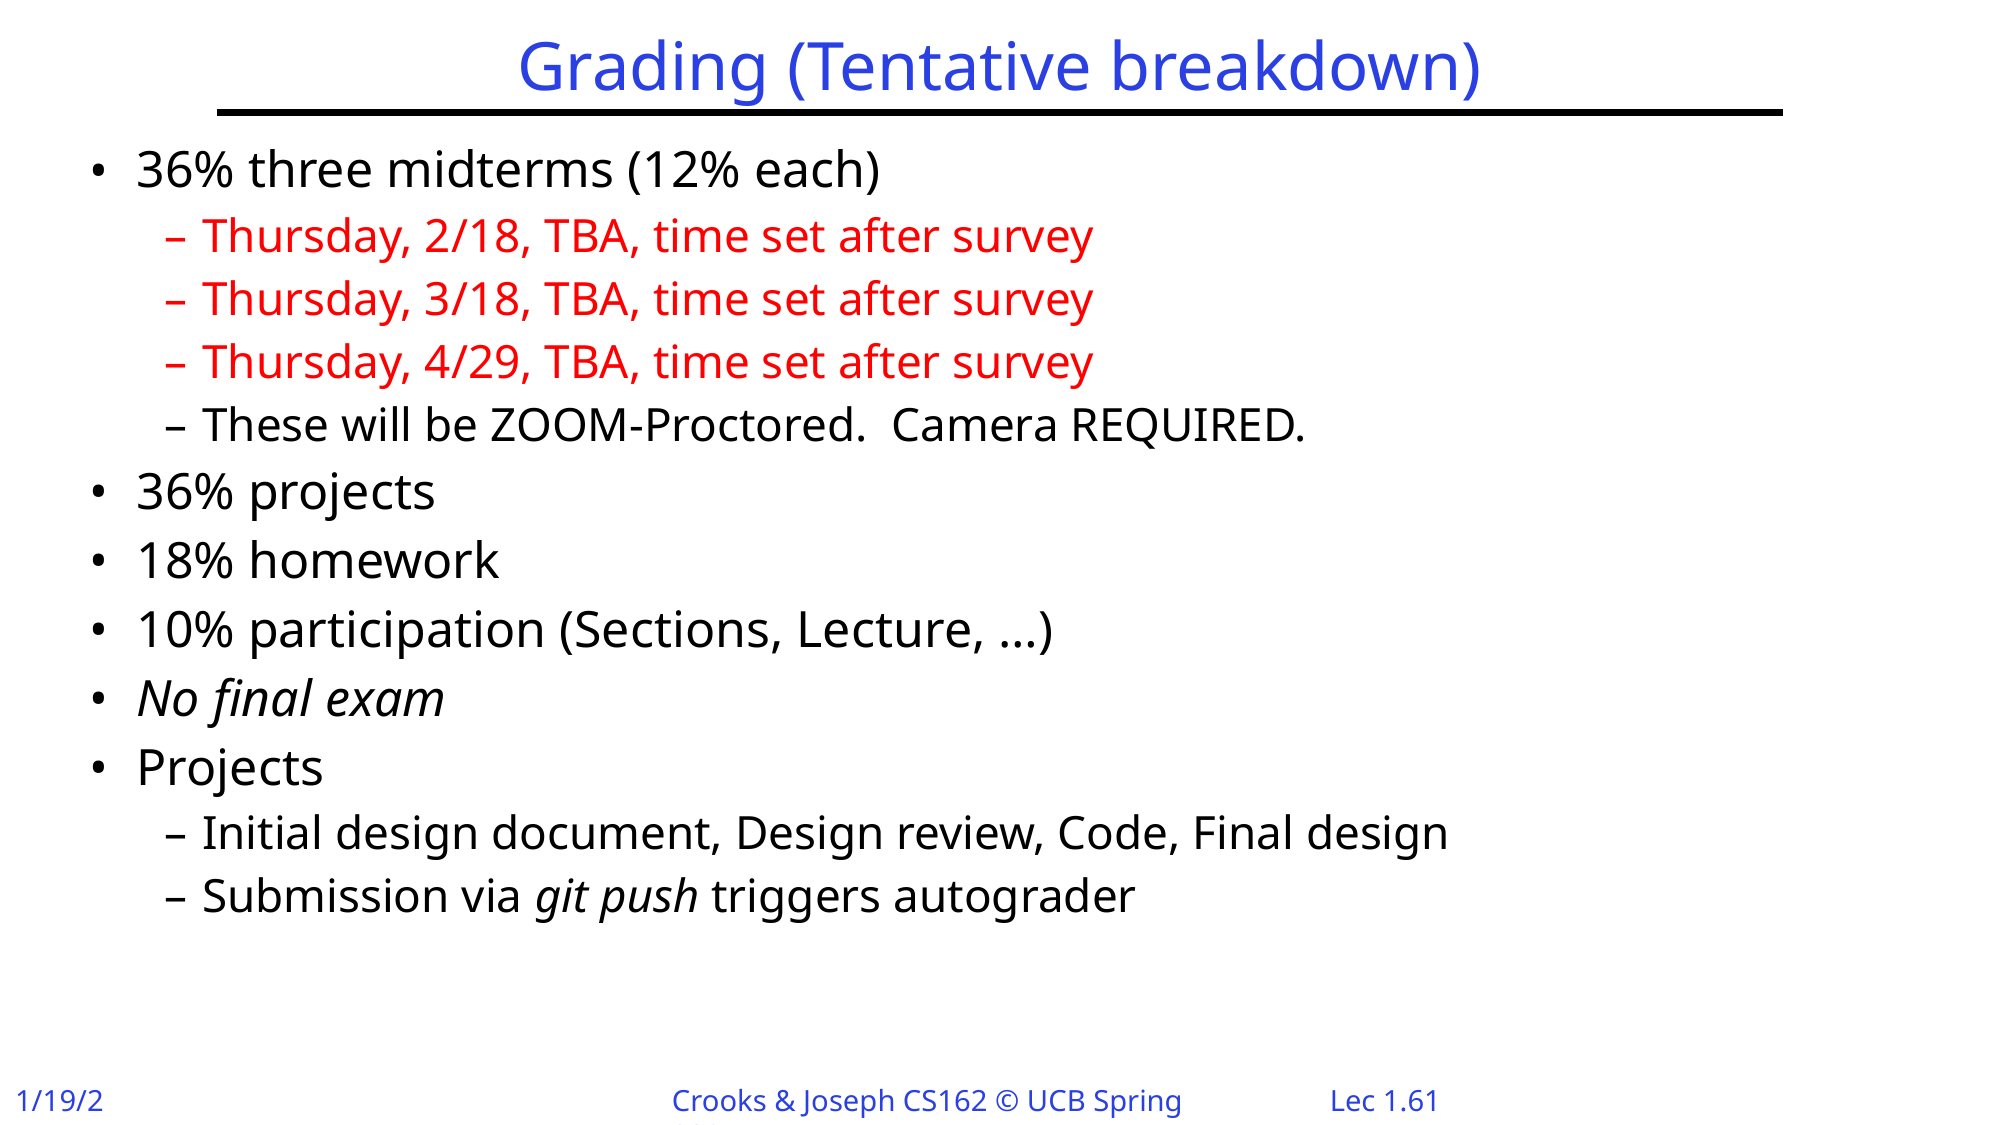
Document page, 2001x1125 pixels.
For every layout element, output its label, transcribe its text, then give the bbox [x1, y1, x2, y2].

list 36% three midterms (12% each) Thursday, 2/18, TBA, time set after survey Thursday, 3/18, TBA, time set after survey Thursday, 4/29, TBA, time set after survey These will be ZOOM-Proctored. Camera REQUIRED. 36% projects 18% homework 10% participation (Sections, Lecture, …) No final exam Projects Initial design document, Design review, Code, Final design Submission via git push triggers autograder [75, 137, 1675, 975]
title Grading (Tentative breakdown) [216, 24, 1784, 113]
